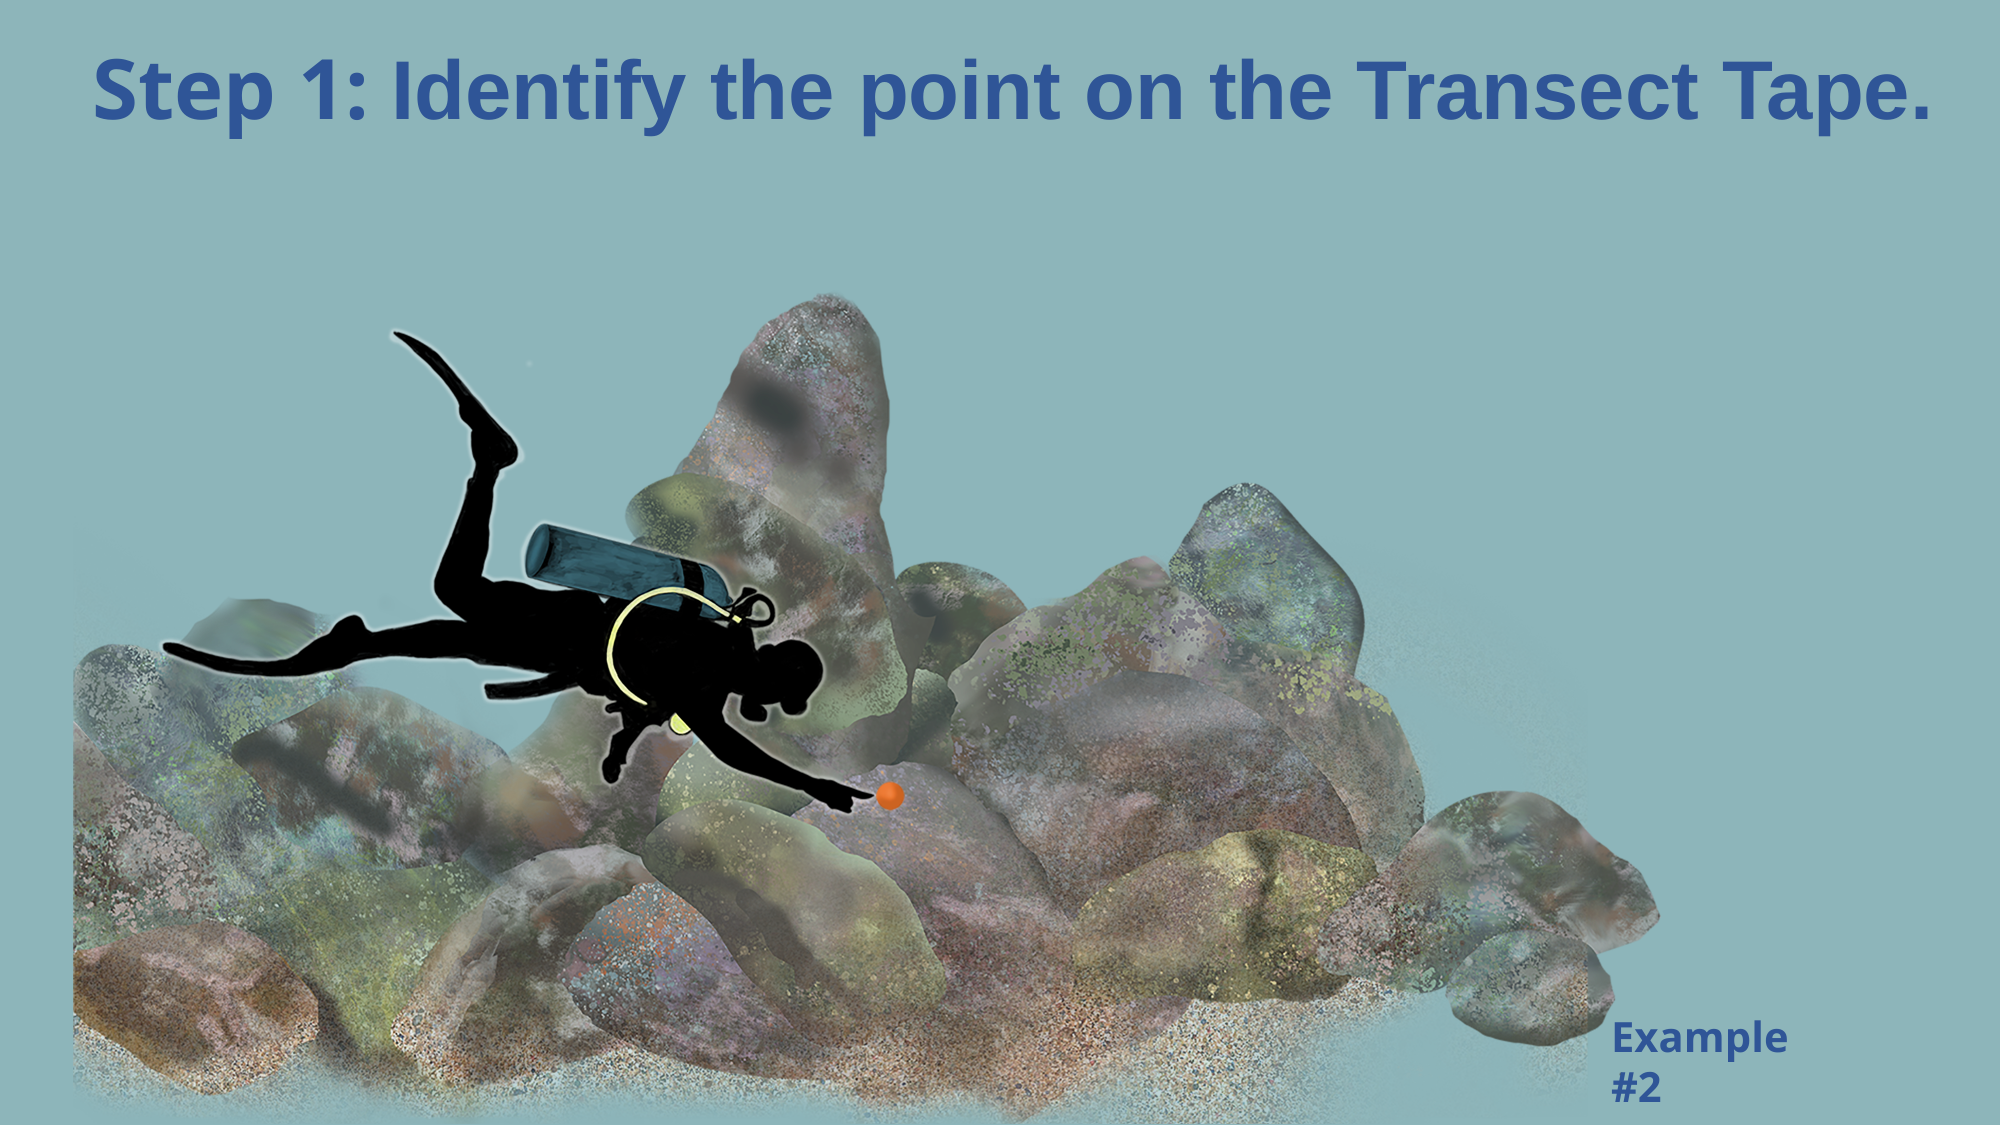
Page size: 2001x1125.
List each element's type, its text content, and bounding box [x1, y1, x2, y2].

text_box Example #2 [1661, 1003, 1864, 1119]
picture [73, 219, 1661, 1124]
text_box Step 1: Identify the point on the Transect Tape. [77, 41, 2000, 144]
